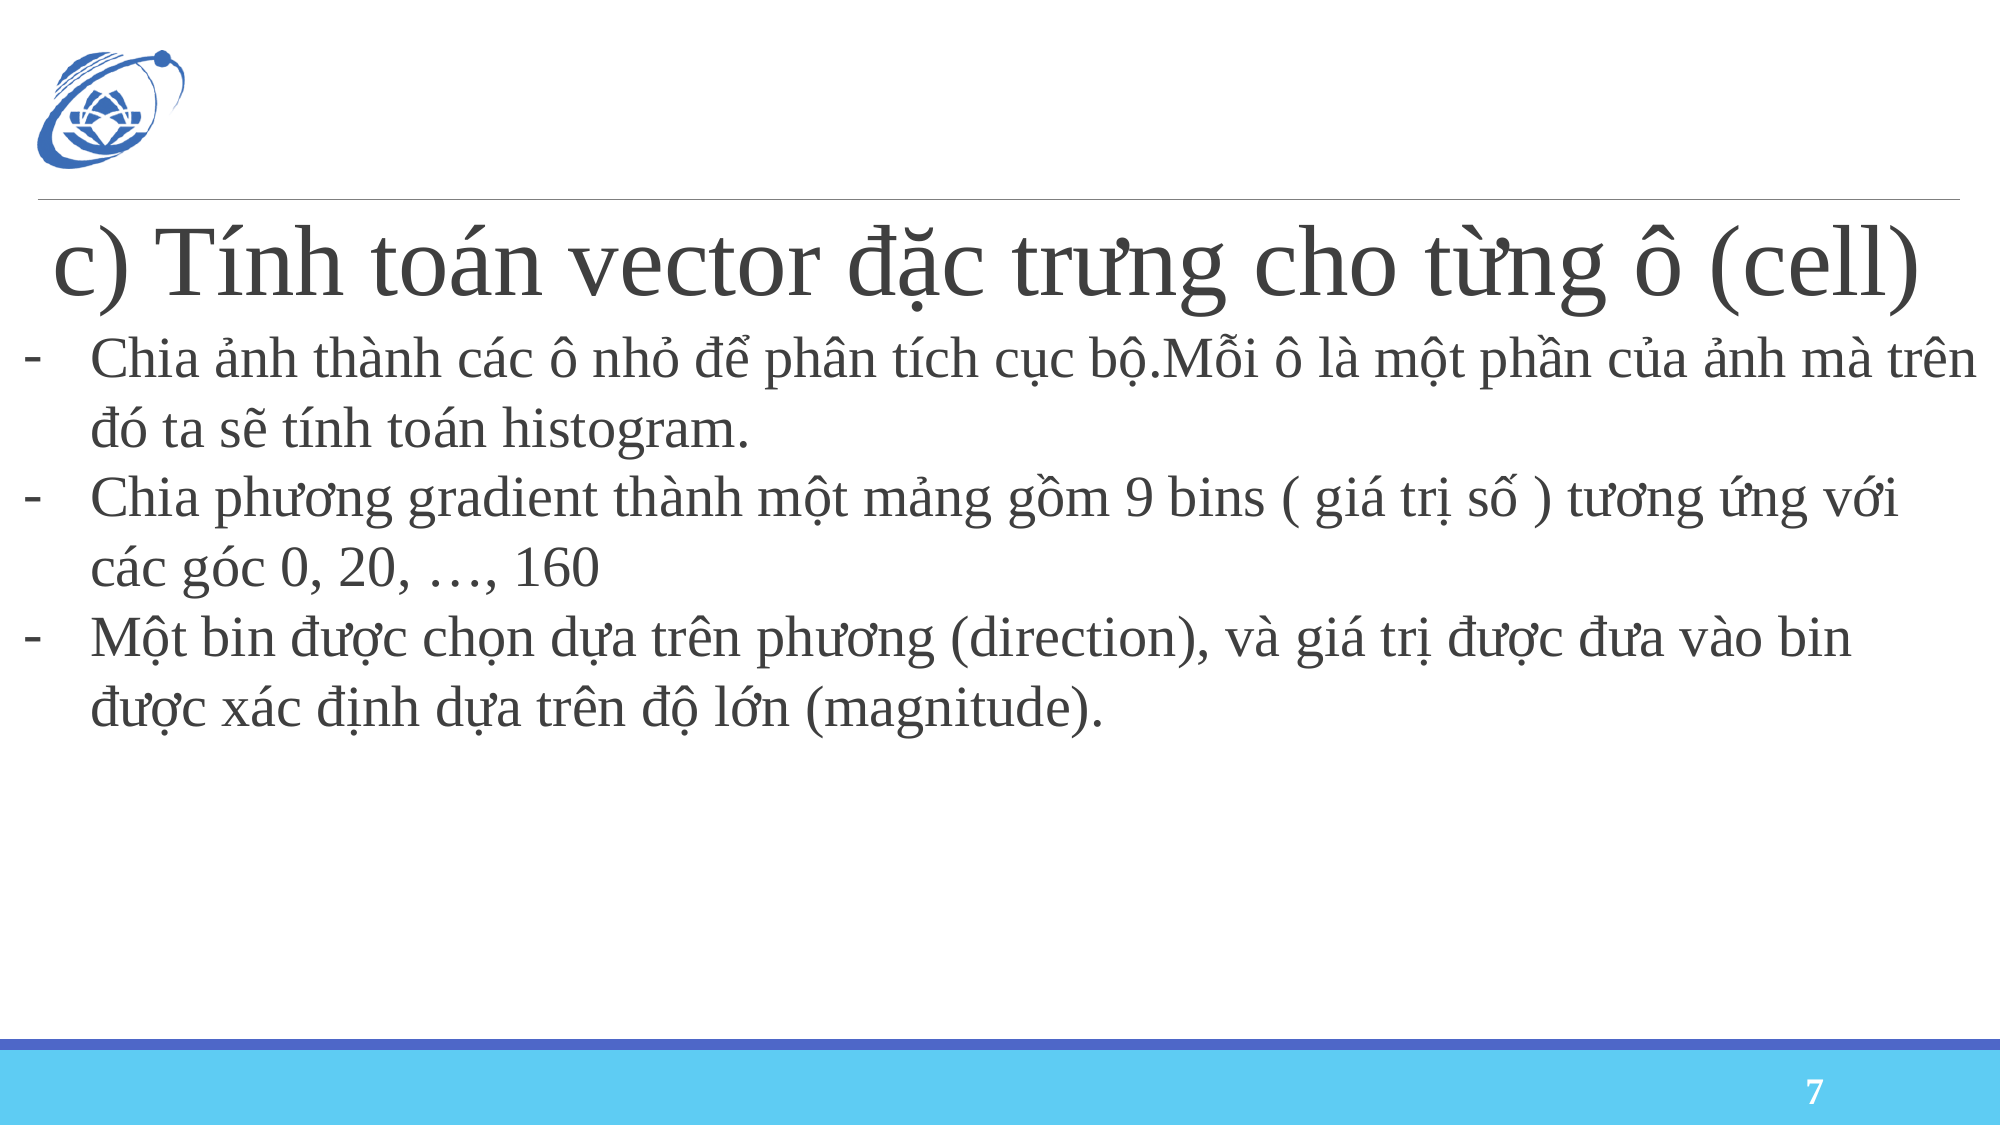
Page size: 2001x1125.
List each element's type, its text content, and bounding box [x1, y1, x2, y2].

title c) Tính toán vector đặc trưng cho từng ô (cell) [37, 205, 2000, 303]
slide_number ‹#› [1624, 1059, 1840, 1120]
text_box Chia ảnh thành các ô nhỏ để phân tích cục bộ.Mỗi ô là một phần của ảnh mà trên đó ta sẽ tính toán histogram. Chia phương gradient thành một mảng gồm 9 bins ( giá trị số ) tương ứng với các góc 0, 20, …, 160 Một bin được chọn dựa trên phương (direction), và giá trị được đưa vào bin được xác định dựa trên độ lớn (magnitude). [0, 303, 2000, 861]
picture [37, 34, 185, 183]
